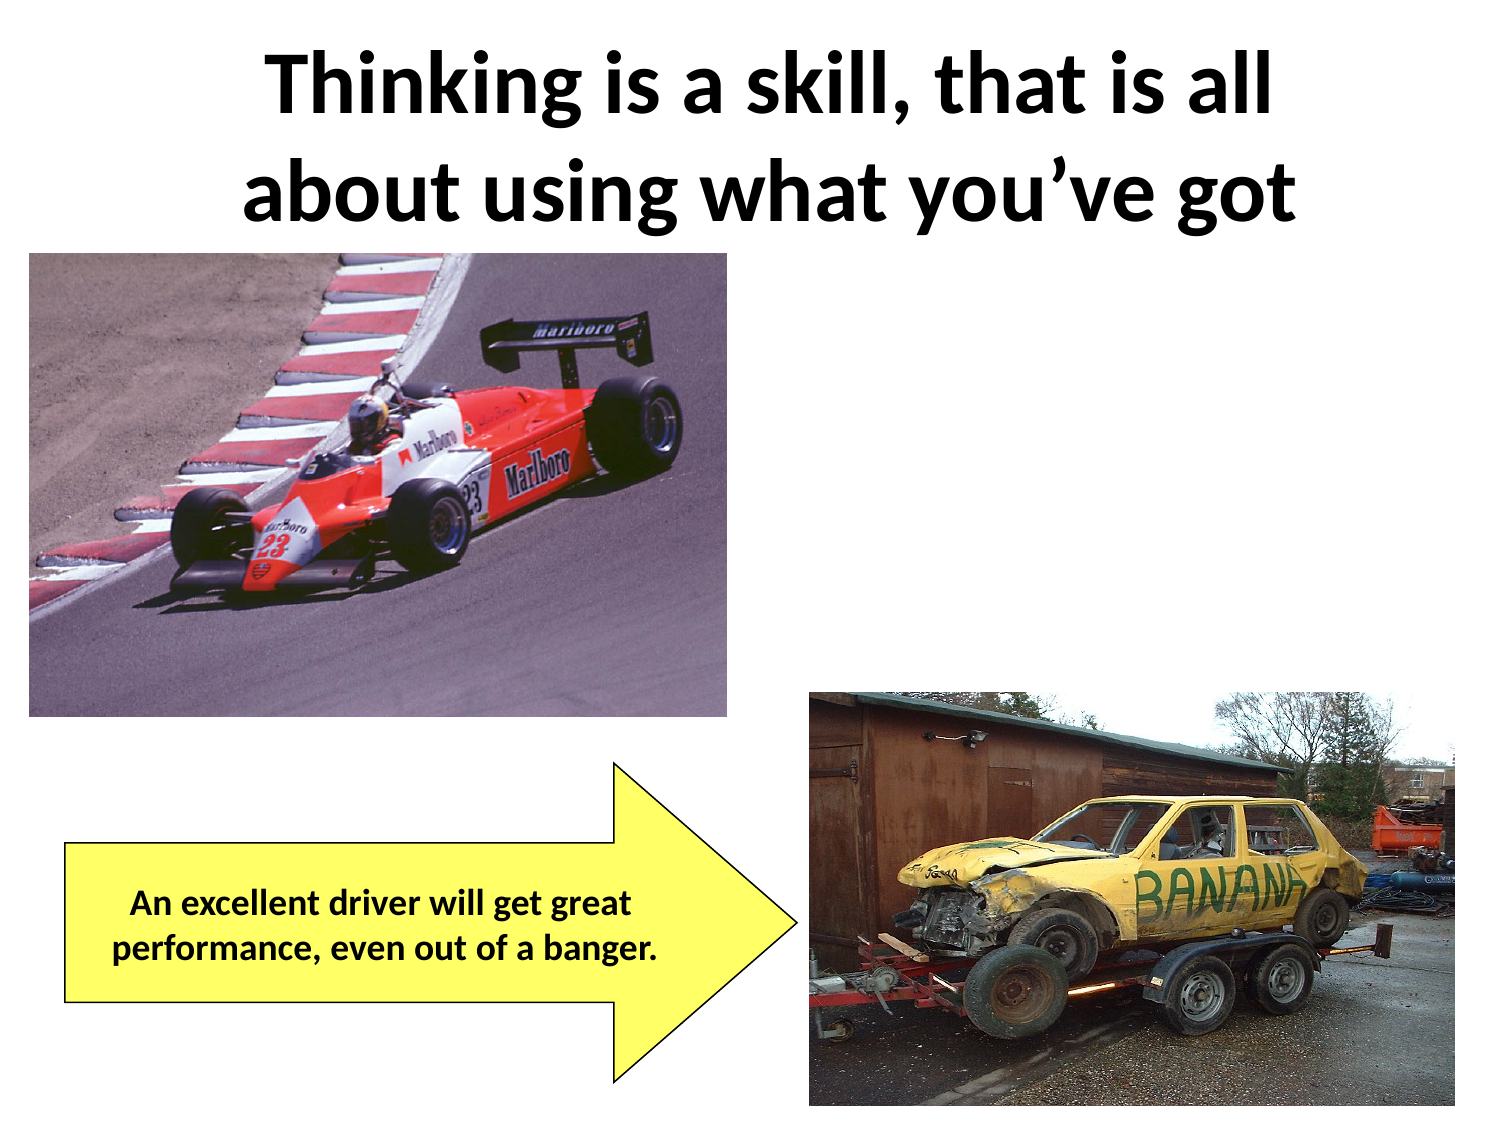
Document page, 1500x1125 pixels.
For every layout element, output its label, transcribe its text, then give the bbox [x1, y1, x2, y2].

text_box An excellent driver will get great performance, even out of a banger. [64, 763, 798, 1083]
picture [28, 253, 727, 717]
picture [808, 692, 1455, 1107]
title Thinking is a skill, that is all about using what you’ve got [152, 15, 1388, 248]
